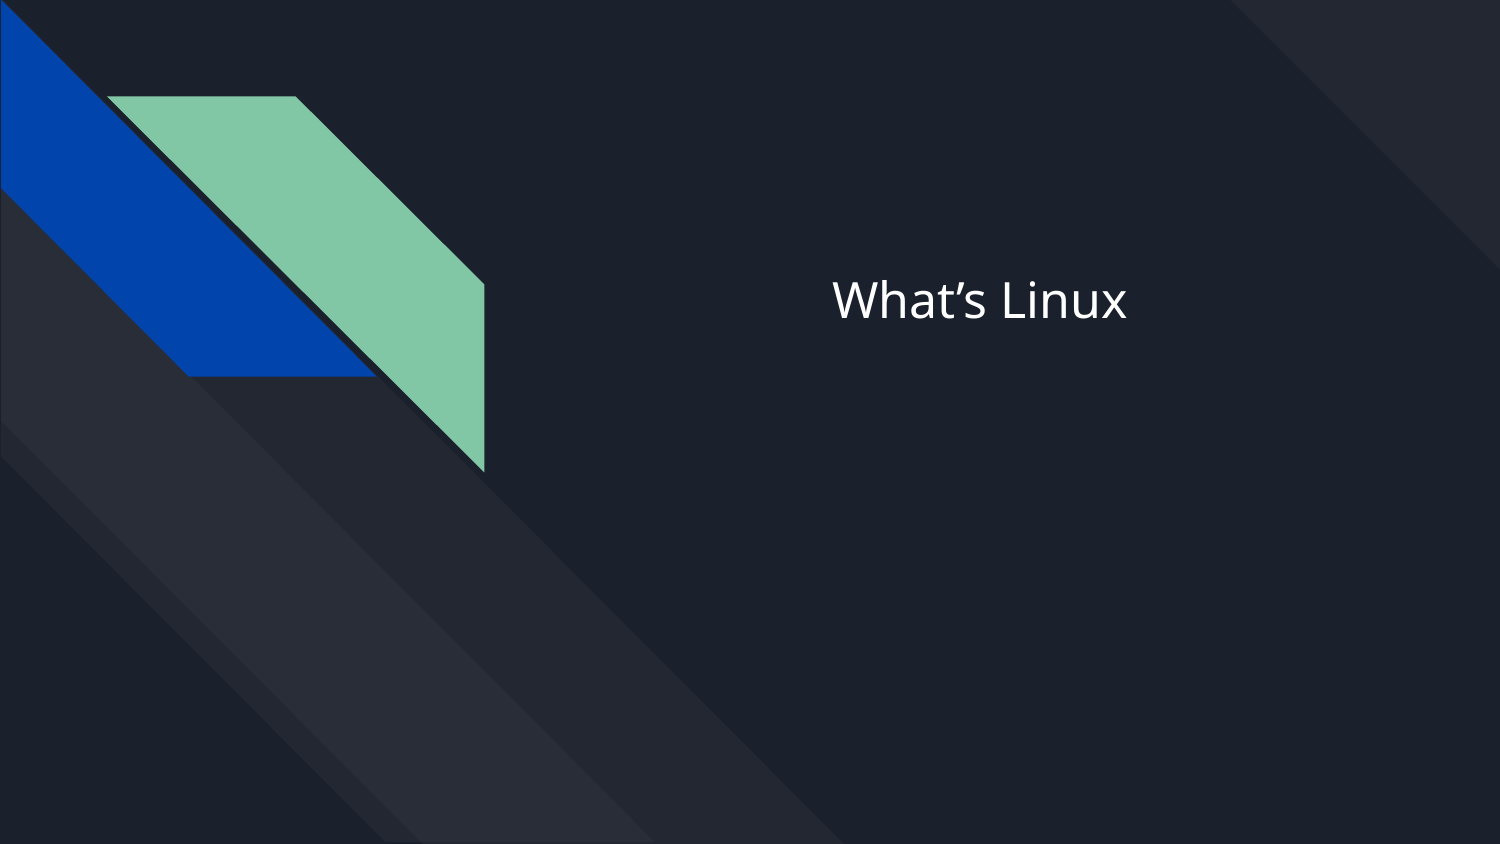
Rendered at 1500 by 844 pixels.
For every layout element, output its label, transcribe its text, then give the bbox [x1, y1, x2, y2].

title What’s Linux [584, 253, 1377, 382]
